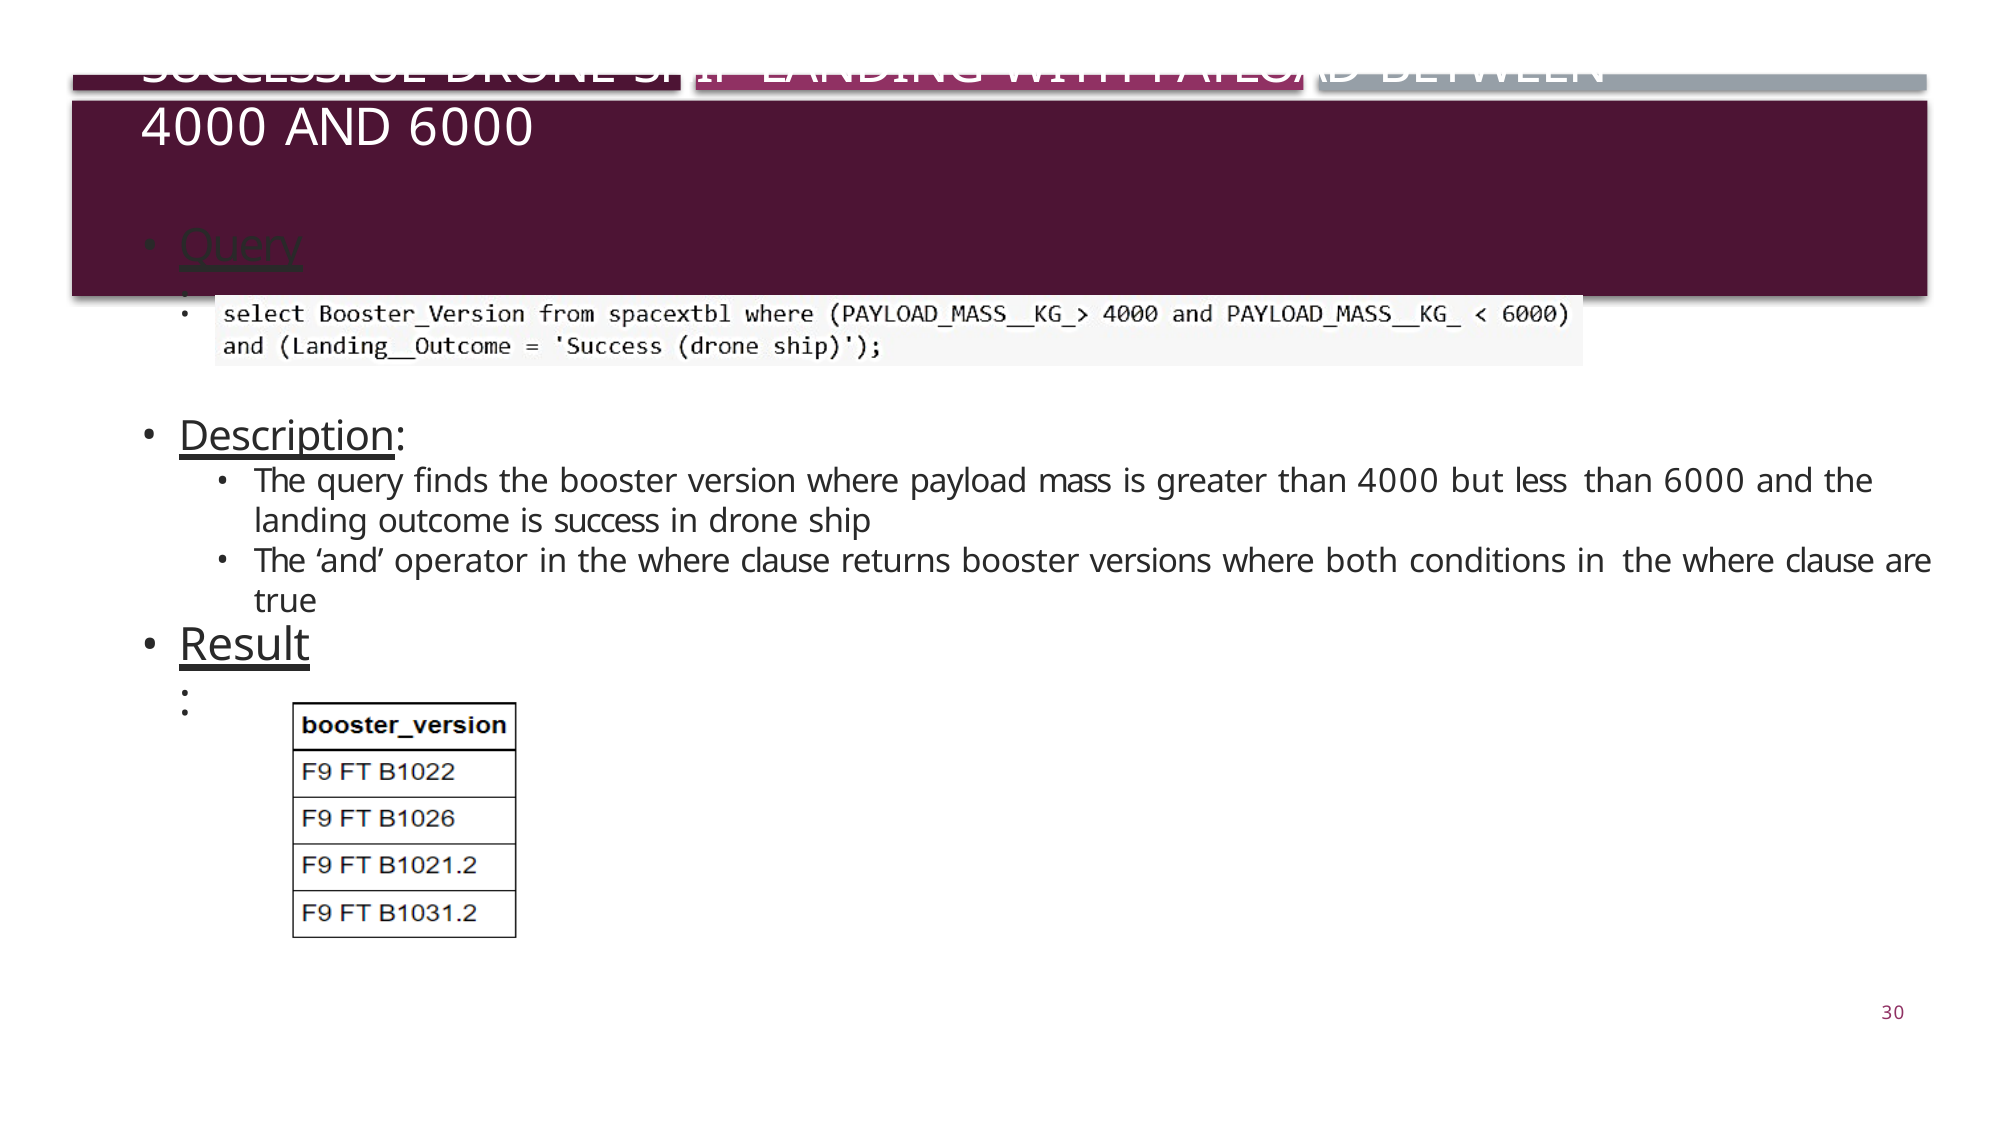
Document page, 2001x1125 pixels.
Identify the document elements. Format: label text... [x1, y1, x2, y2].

picture [286, 695, 526, 951]
slide_number 30 [1732, 680, 1905, 1125]
title Successful Drone Ship Landing with Payload between 4000 and 6000 [139, 0, 1715, 156]
text_box Result: [139, 613, 311, 725]
text_box Description: The query finds the booster version where payload mass is greater than 4000 but less than 6000 and the landing outcome is success in drone ship The ‘and’ operator in the where clause returns booster versions where both conditions in the where clause are true [139, 406, 1938, 619]
picture [214, 295, 1583, 367]
text_box Query: [139, 214, 308, 326]
